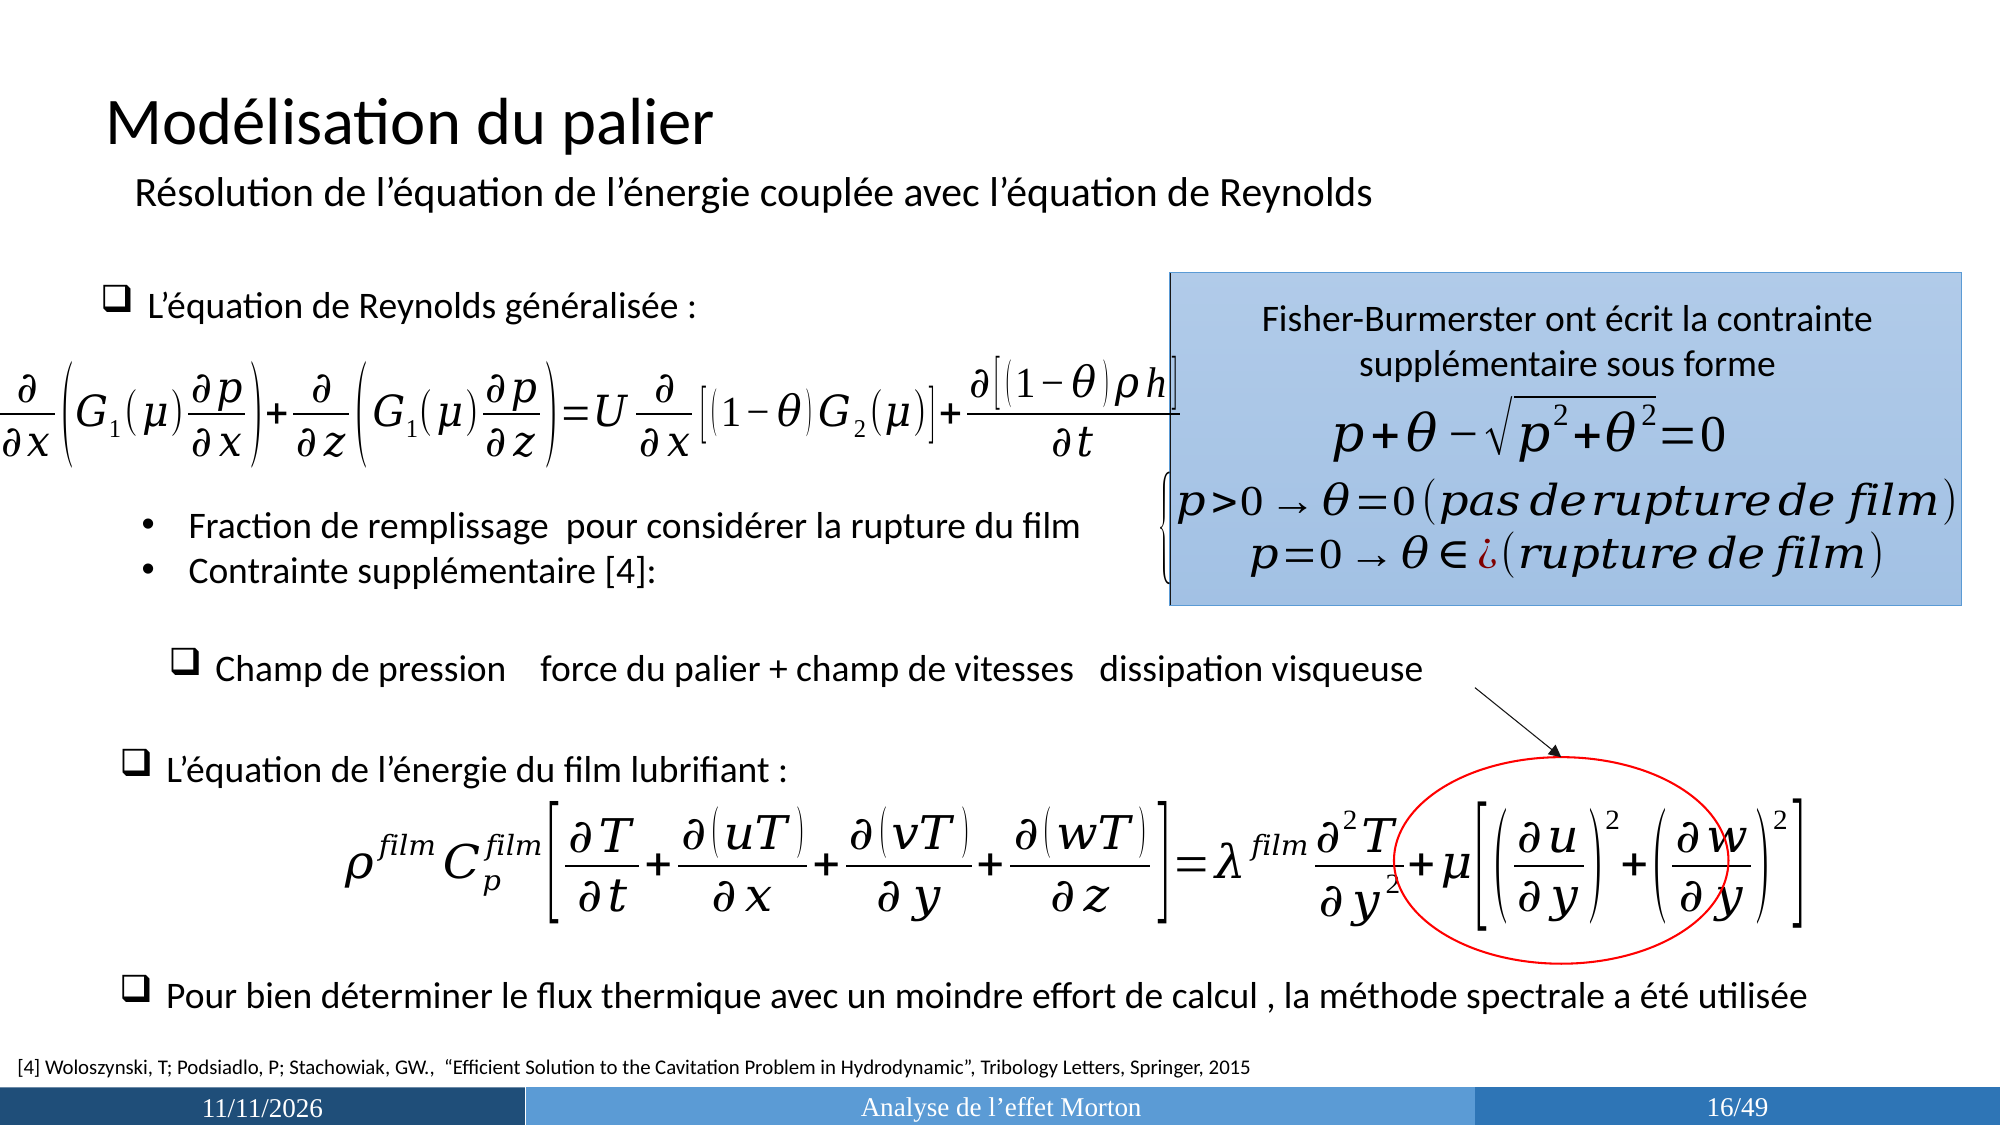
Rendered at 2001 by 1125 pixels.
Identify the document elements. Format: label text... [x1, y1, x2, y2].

text_box Modélisation du palier [90, 70, 822, 165]
text_box [4] Woloszynski, T; Podsiadlo, P; Stachowiak, GW., “Efficient Solution to the Cavitation Problem in Hydrodynamic”, Tribology Letters, Springer, 2015 [2, 1046, 1705, 1087]
text_box Pour bien déterminer le flux thermique avec un moindre effort de calcul , la méthode spectrale a été utilisée [104, 963, 1825, 1024]
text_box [1474, 687, 1562, 758]
slide_number 16/49 [1475, 1087, 2000, 1125]
text_box L’équation de l’énergie du film lubrifiant : [104, 737, 813, 798]
text_box [1392, 756, 1730, 963]
footer Analyse de l’effet Morton [526, 1087, 1475, 1125]
text_box Résolution de l’équation de l’énergie couplée avec l’équation de Reynolds [119, 156, 1389, 222]
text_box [0, 273, 1183, 600]
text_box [1158, 272, 1962, 606]
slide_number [0, 1087, 525, 1125]
